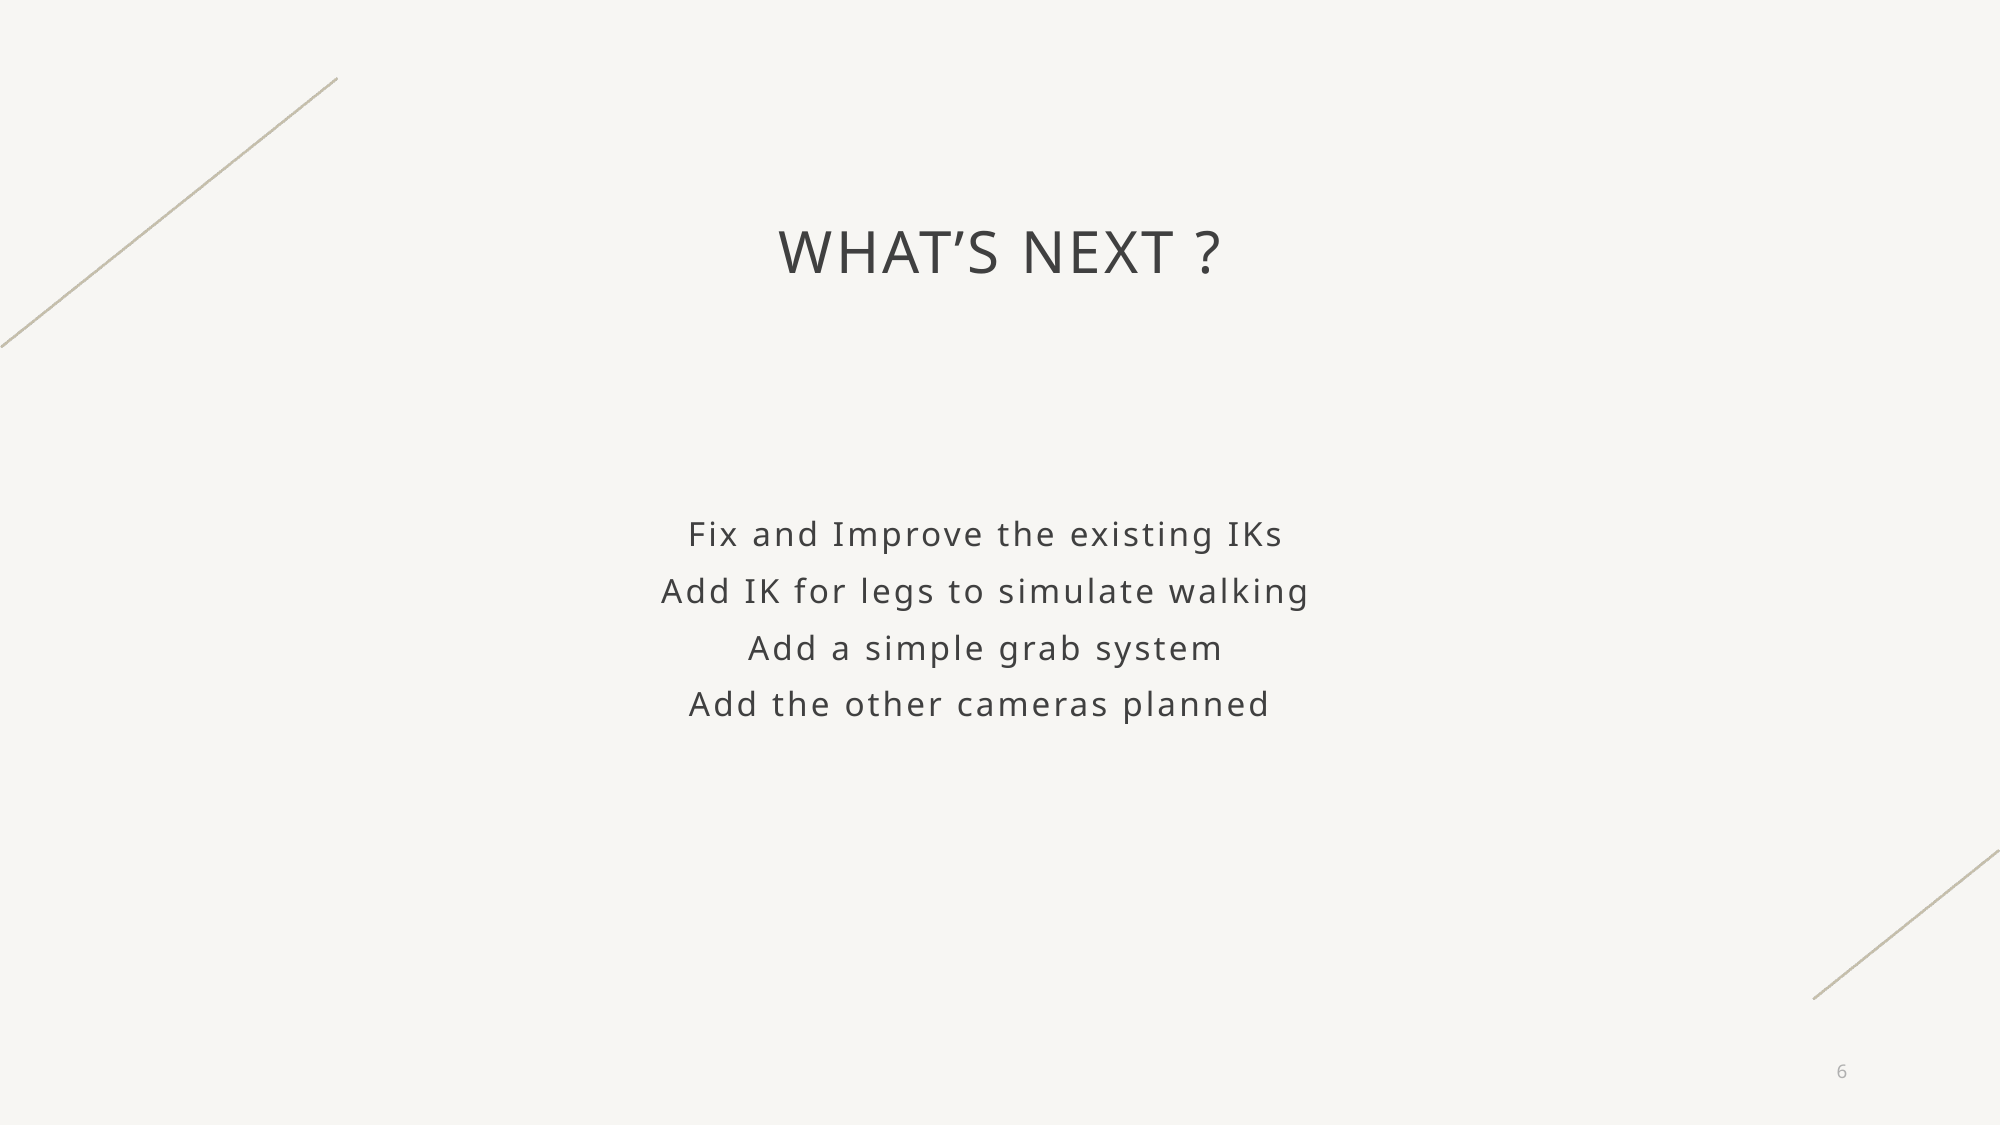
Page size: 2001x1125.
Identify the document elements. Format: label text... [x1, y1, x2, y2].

slide_number 6 [1412, 1042, 1863, 1103]
list Fix and Improve the existing IKs Add IK for legs to simulate walking Add a simple grab system Add the other cameras planned [223, 510, 1748, 851]
picture [0, 77, 338, 348]
title What’s next ? [309, 146, 1691, 364]
picture [1812, 849, 2000, 1000]
